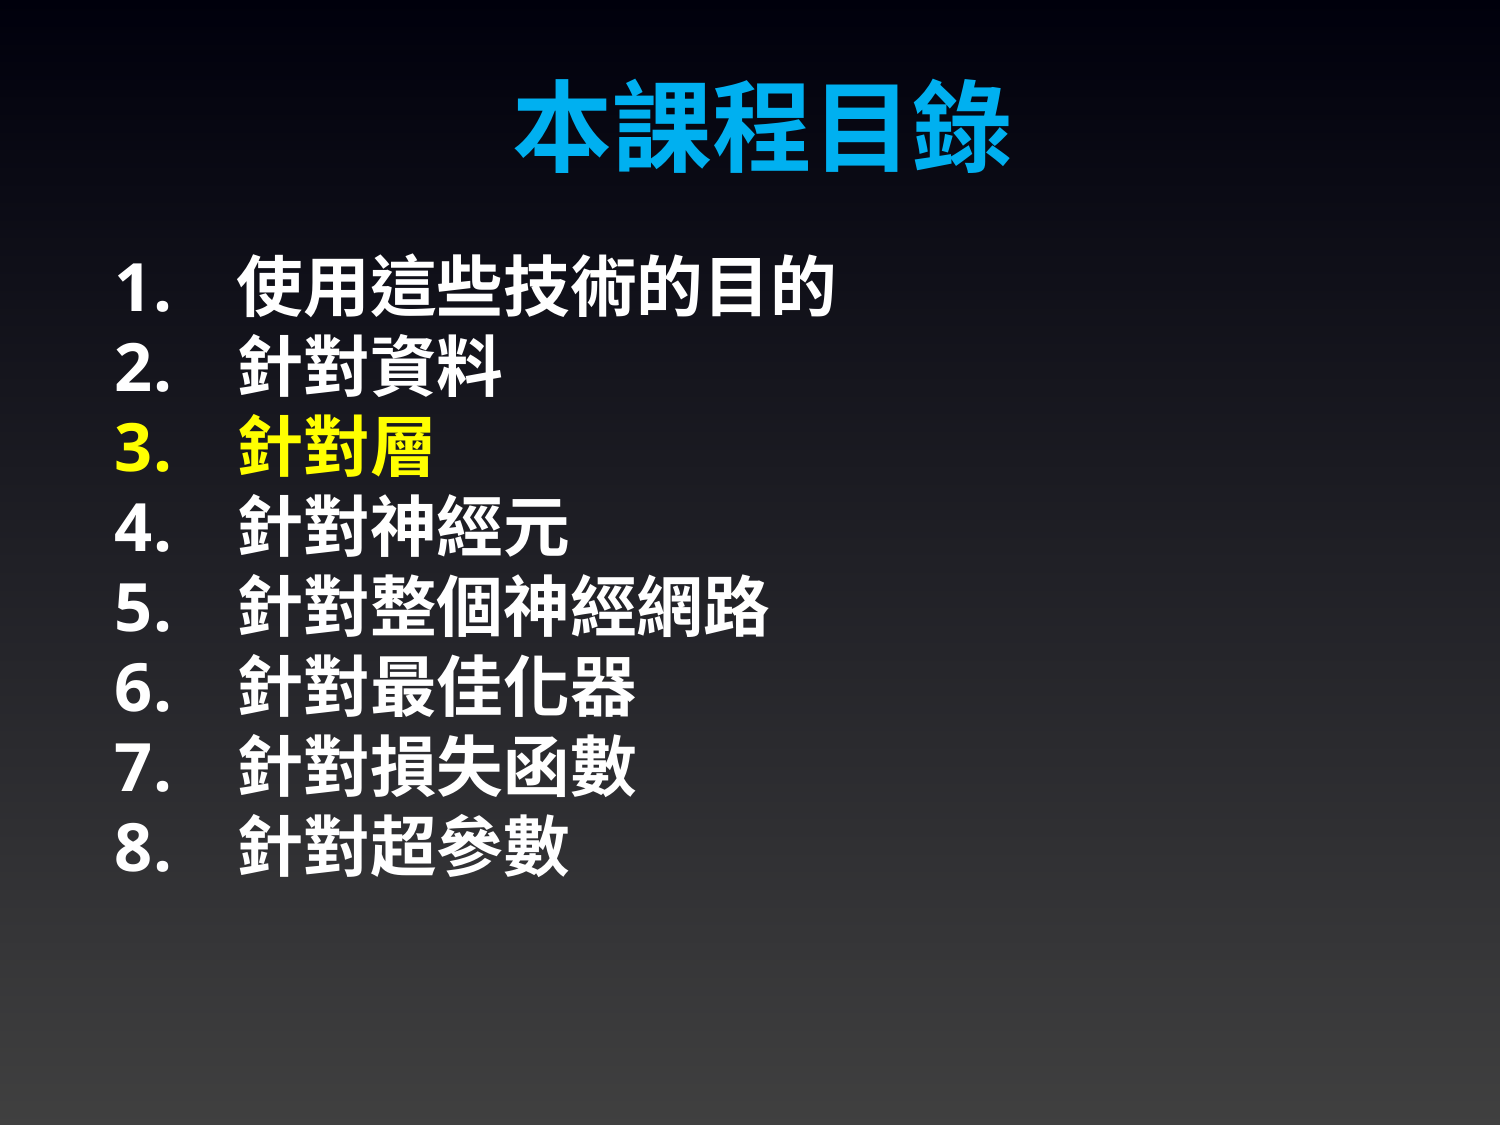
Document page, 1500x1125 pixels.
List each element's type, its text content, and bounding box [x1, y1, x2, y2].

text_box 使用這些技術的目的 針對資料 針對層 針對神經元 針對整個神經網路 針對最佳化器 針對損失函數 針對超參數 [99, 237, 1450, 892]
text_box 本課程目錄 [162, 37, 1363, 200]
